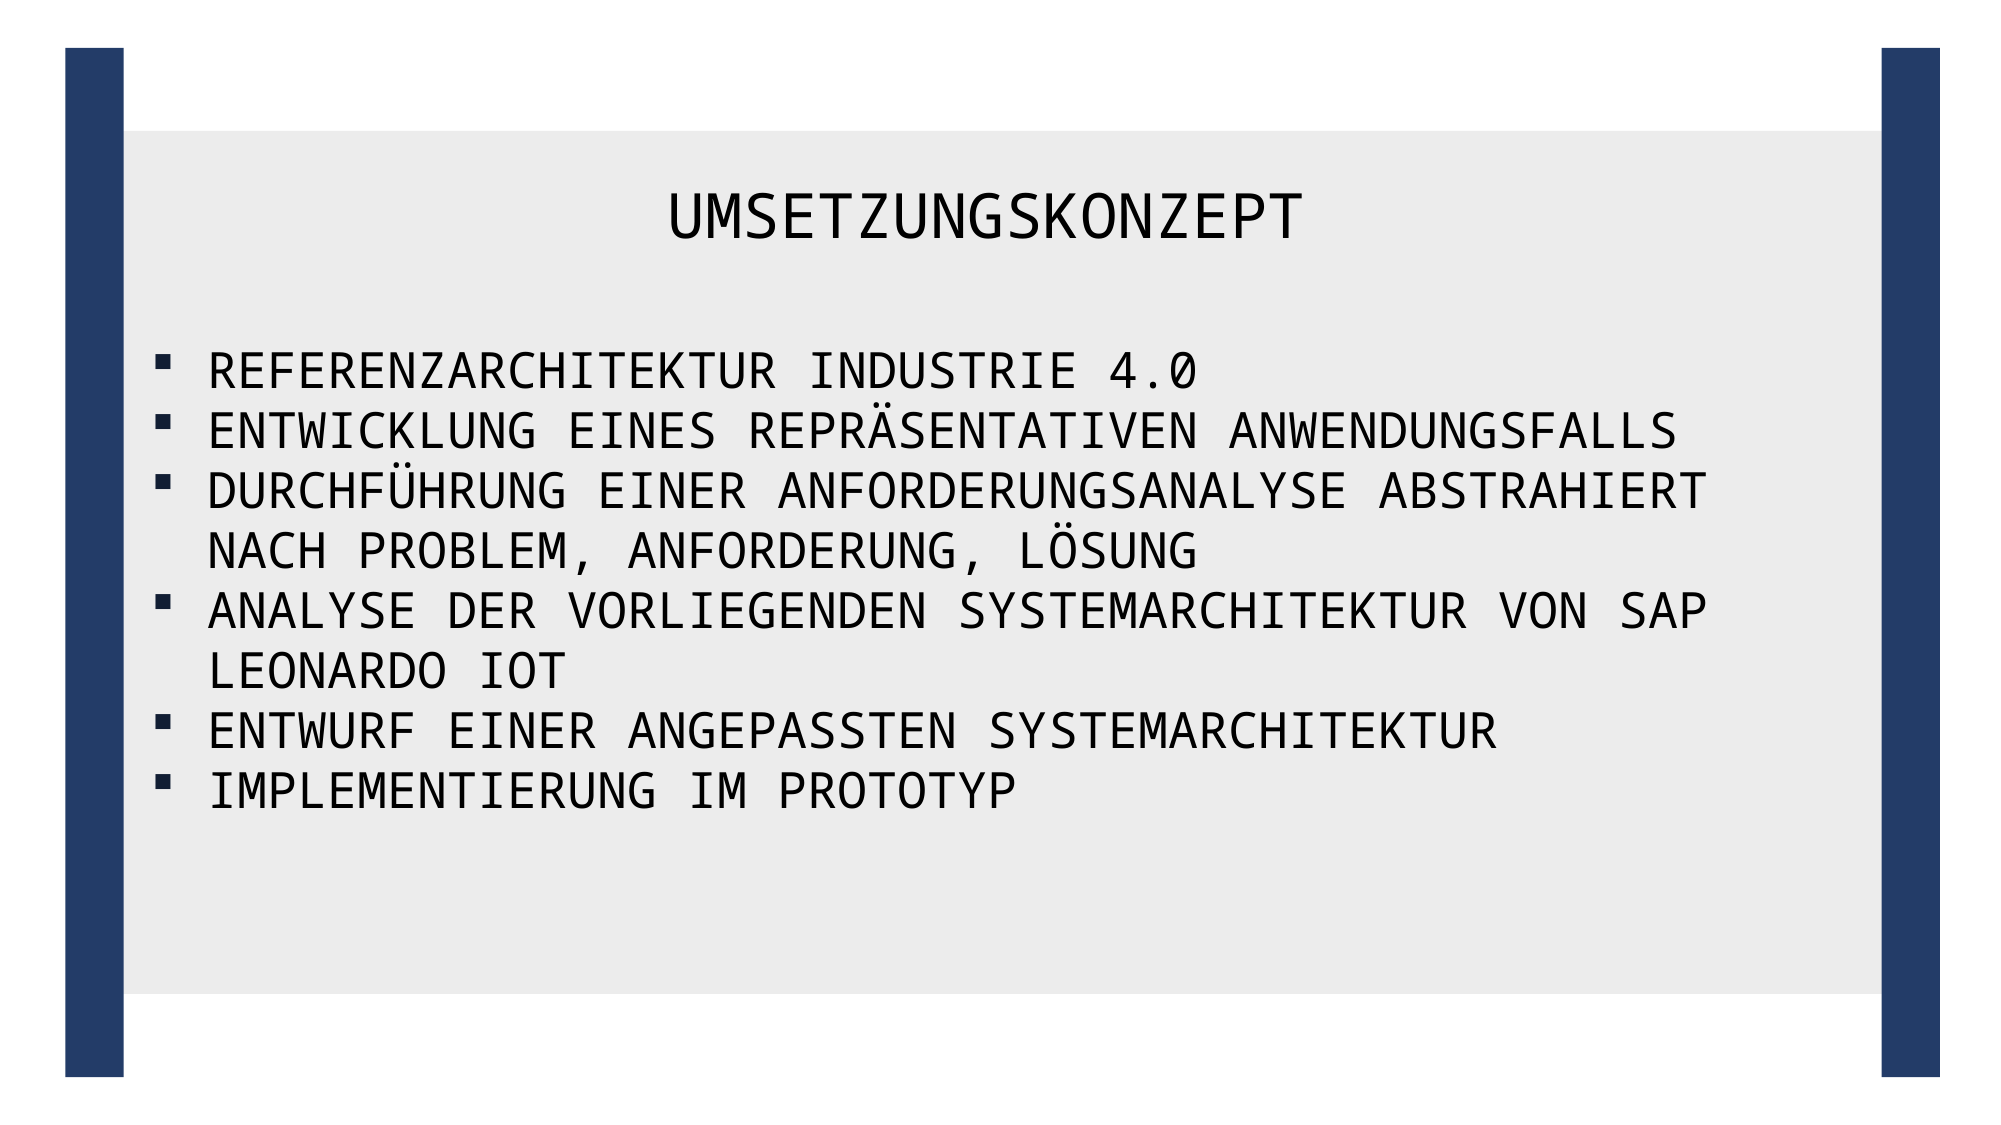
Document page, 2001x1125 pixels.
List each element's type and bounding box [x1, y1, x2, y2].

text_box [65, 47, 1941, 1078]
